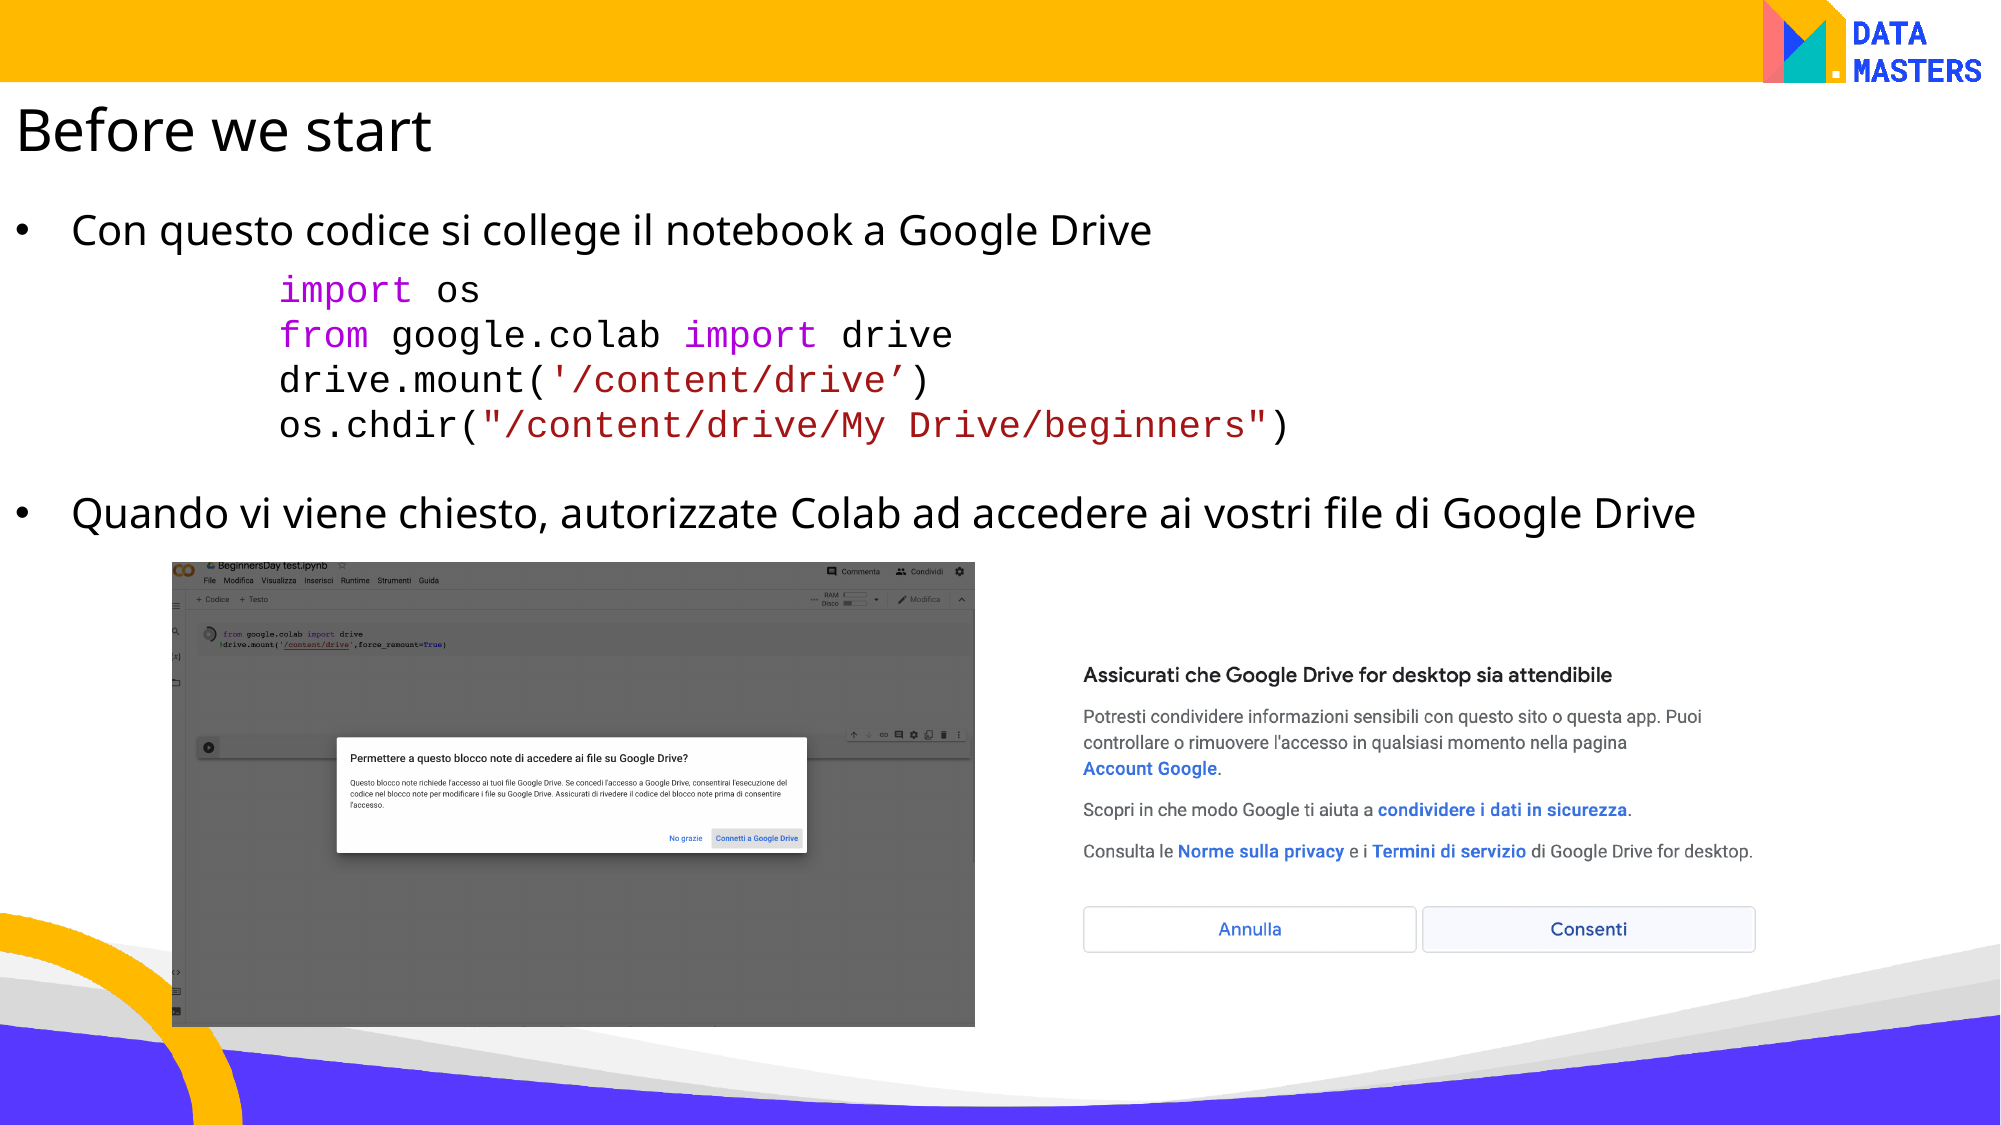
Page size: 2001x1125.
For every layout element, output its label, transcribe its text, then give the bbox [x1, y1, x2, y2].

picture [1763, 0, 1983, 90]
text_box import os from google.colab import drive drive.mount('/content/drive’) os.chdir("/content/drive/My Drive/beginners") [263, 257, 1721, 453]
text_box Before we start [0, 85, 1445, 171]
picture [0, 562, 2001, 1125]
text_box Con questo codice si college il notebook a Google Drive [0, 171, 1852, 262]
text_box Quando vi viene chiesto, autorizzate Colab ad accedere ai vostri file di Google Drive [0, 454, 1852, 545]
